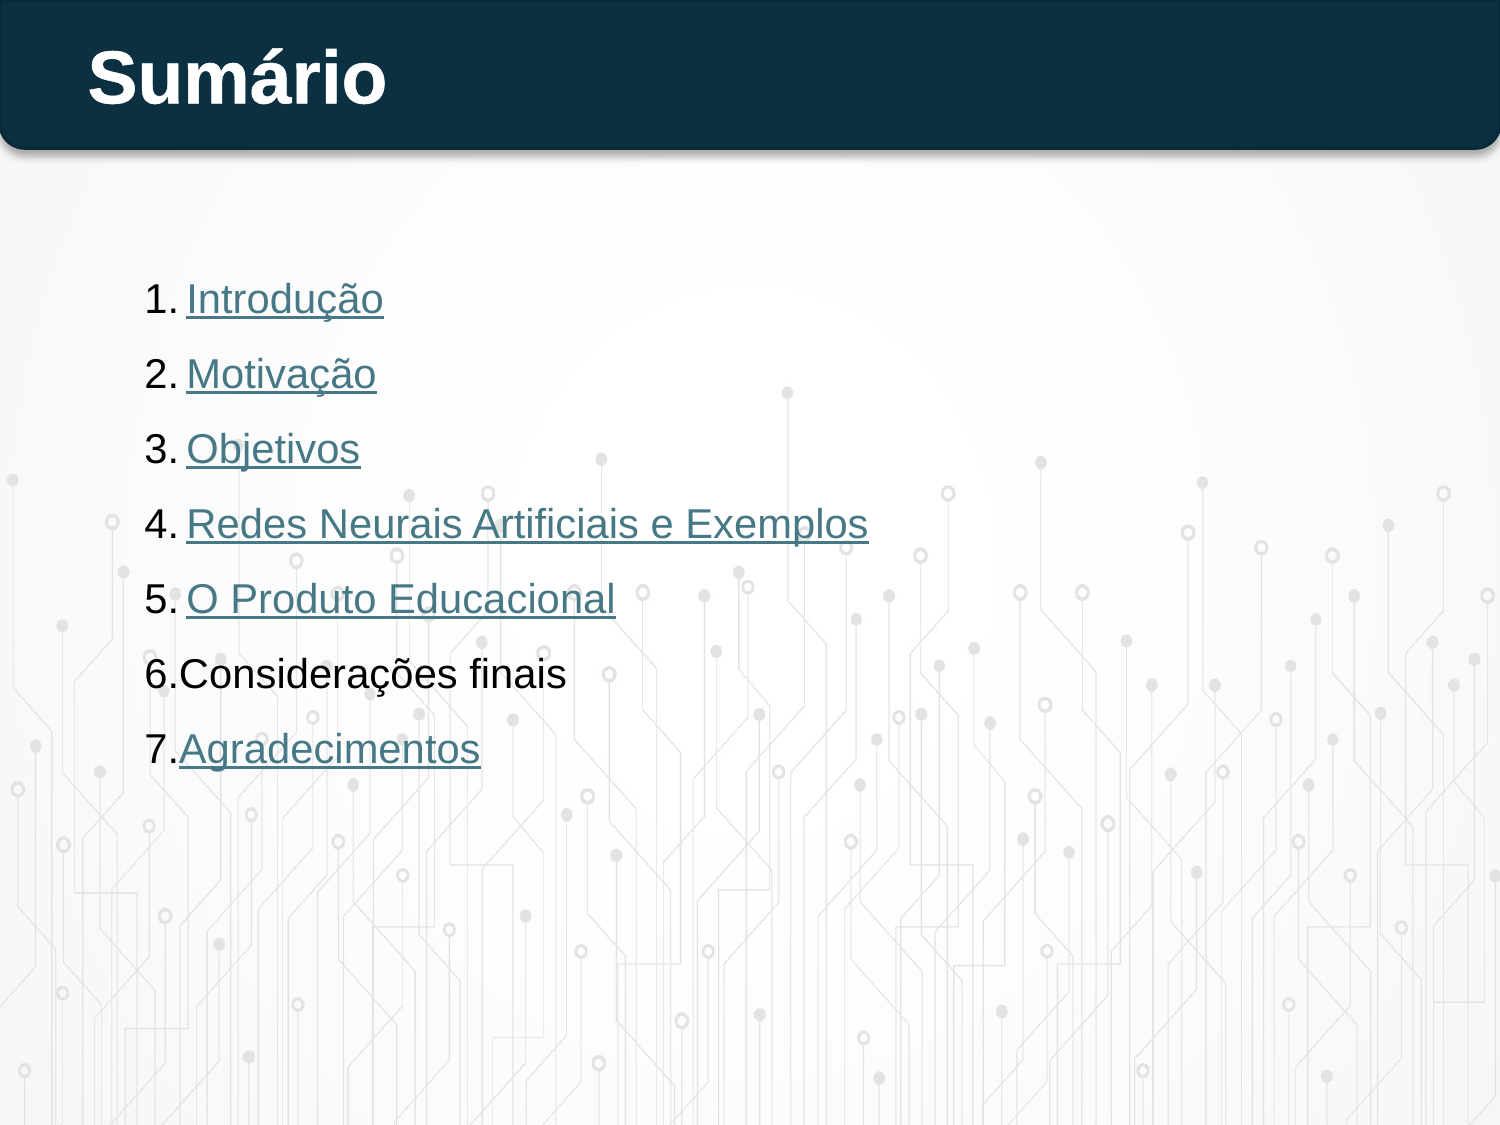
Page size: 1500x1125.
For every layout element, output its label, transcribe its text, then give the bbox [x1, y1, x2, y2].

text_box [0, 0, 1500, 150]
text_box Sumário [72, 21, 403, 126]
text_box Introdução Motivação Objetivos Redes Neurais Artificiais e Exemplos O Produto Educacional Considerações finais Agradecimentos [129, 239, 1371, 780]
